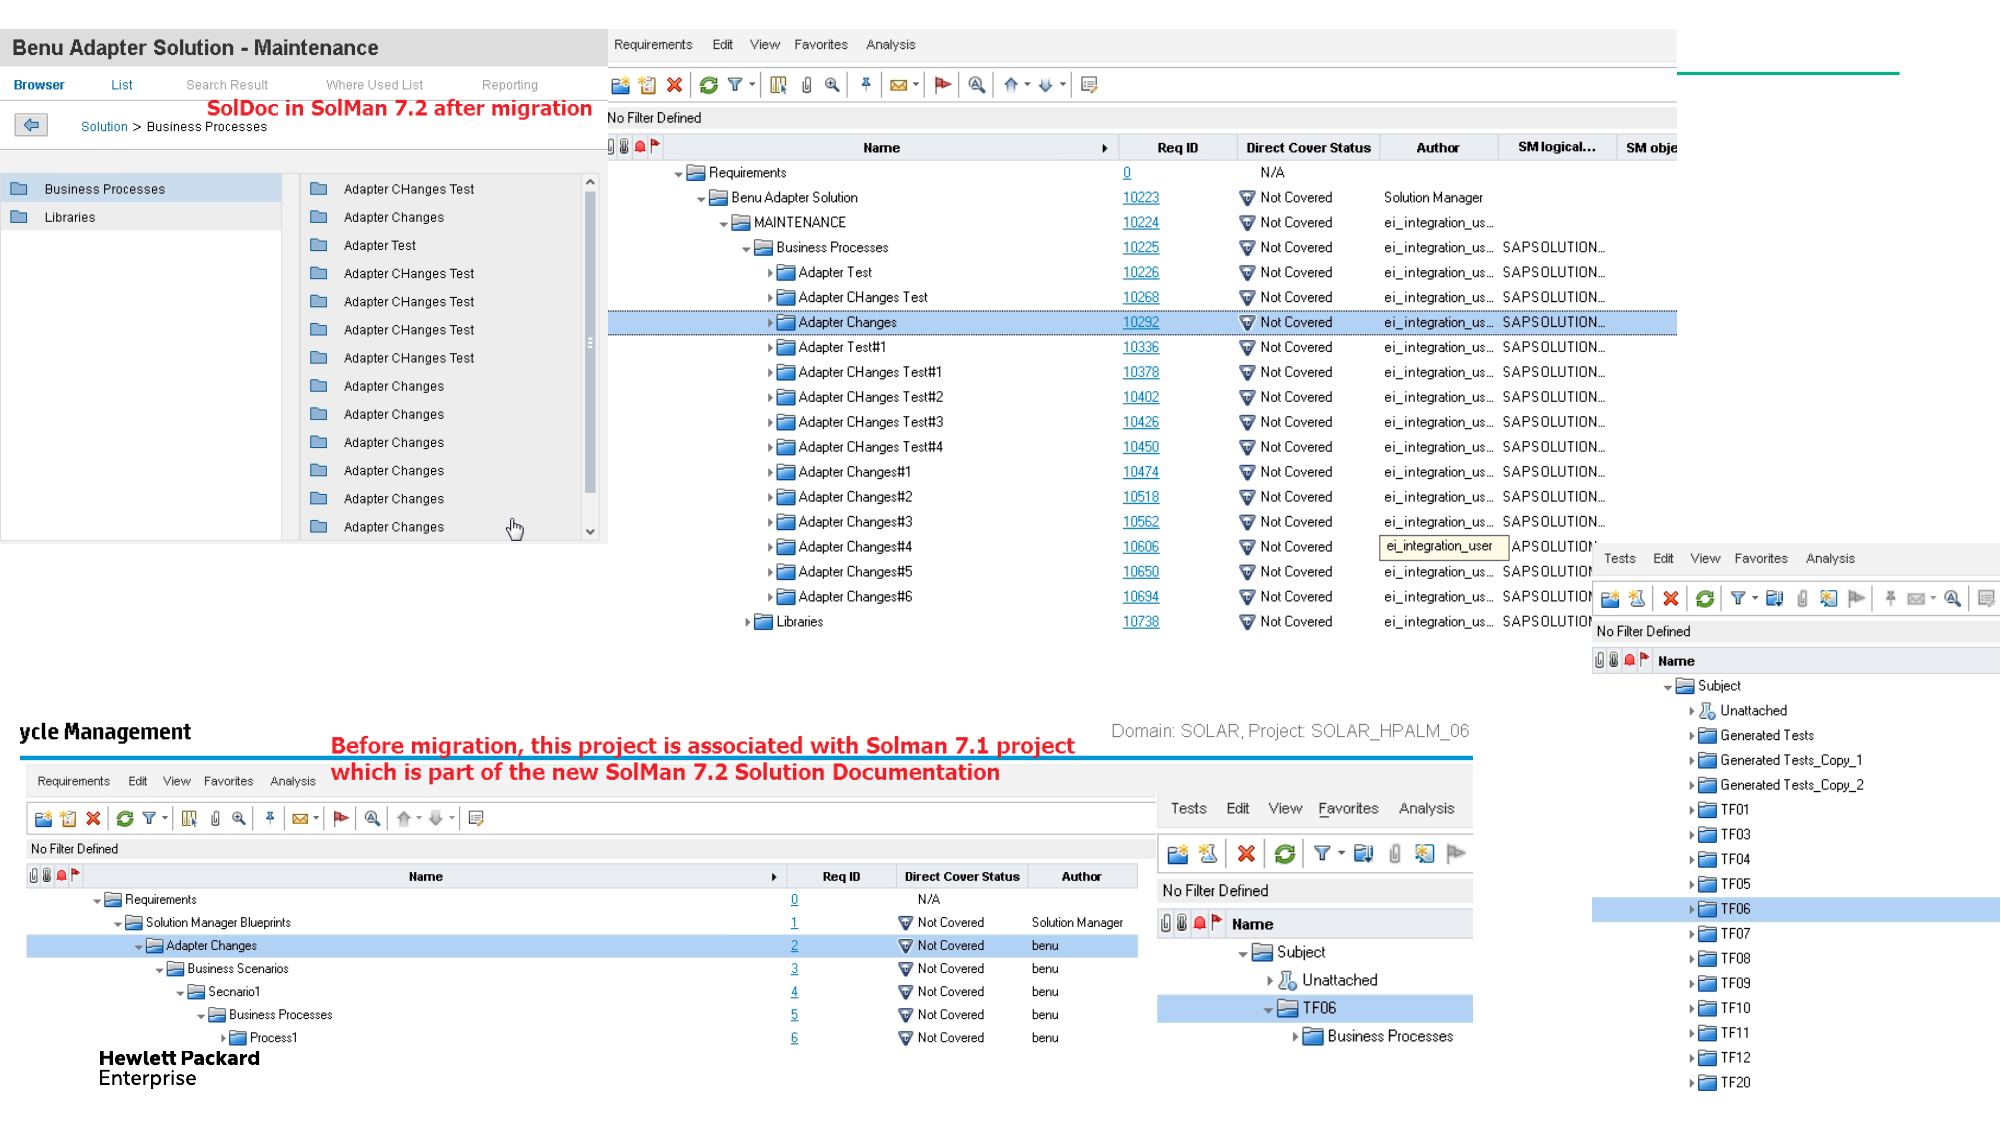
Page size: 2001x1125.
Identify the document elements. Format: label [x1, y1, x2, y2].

picture [20, 761, 1473, 1051]
picture [0, 29, 608, 544]
picture [1592, 543, 2000, 1117]
list [607, 29, 1677, 655]
picture [20, 713, 1473, 757]
